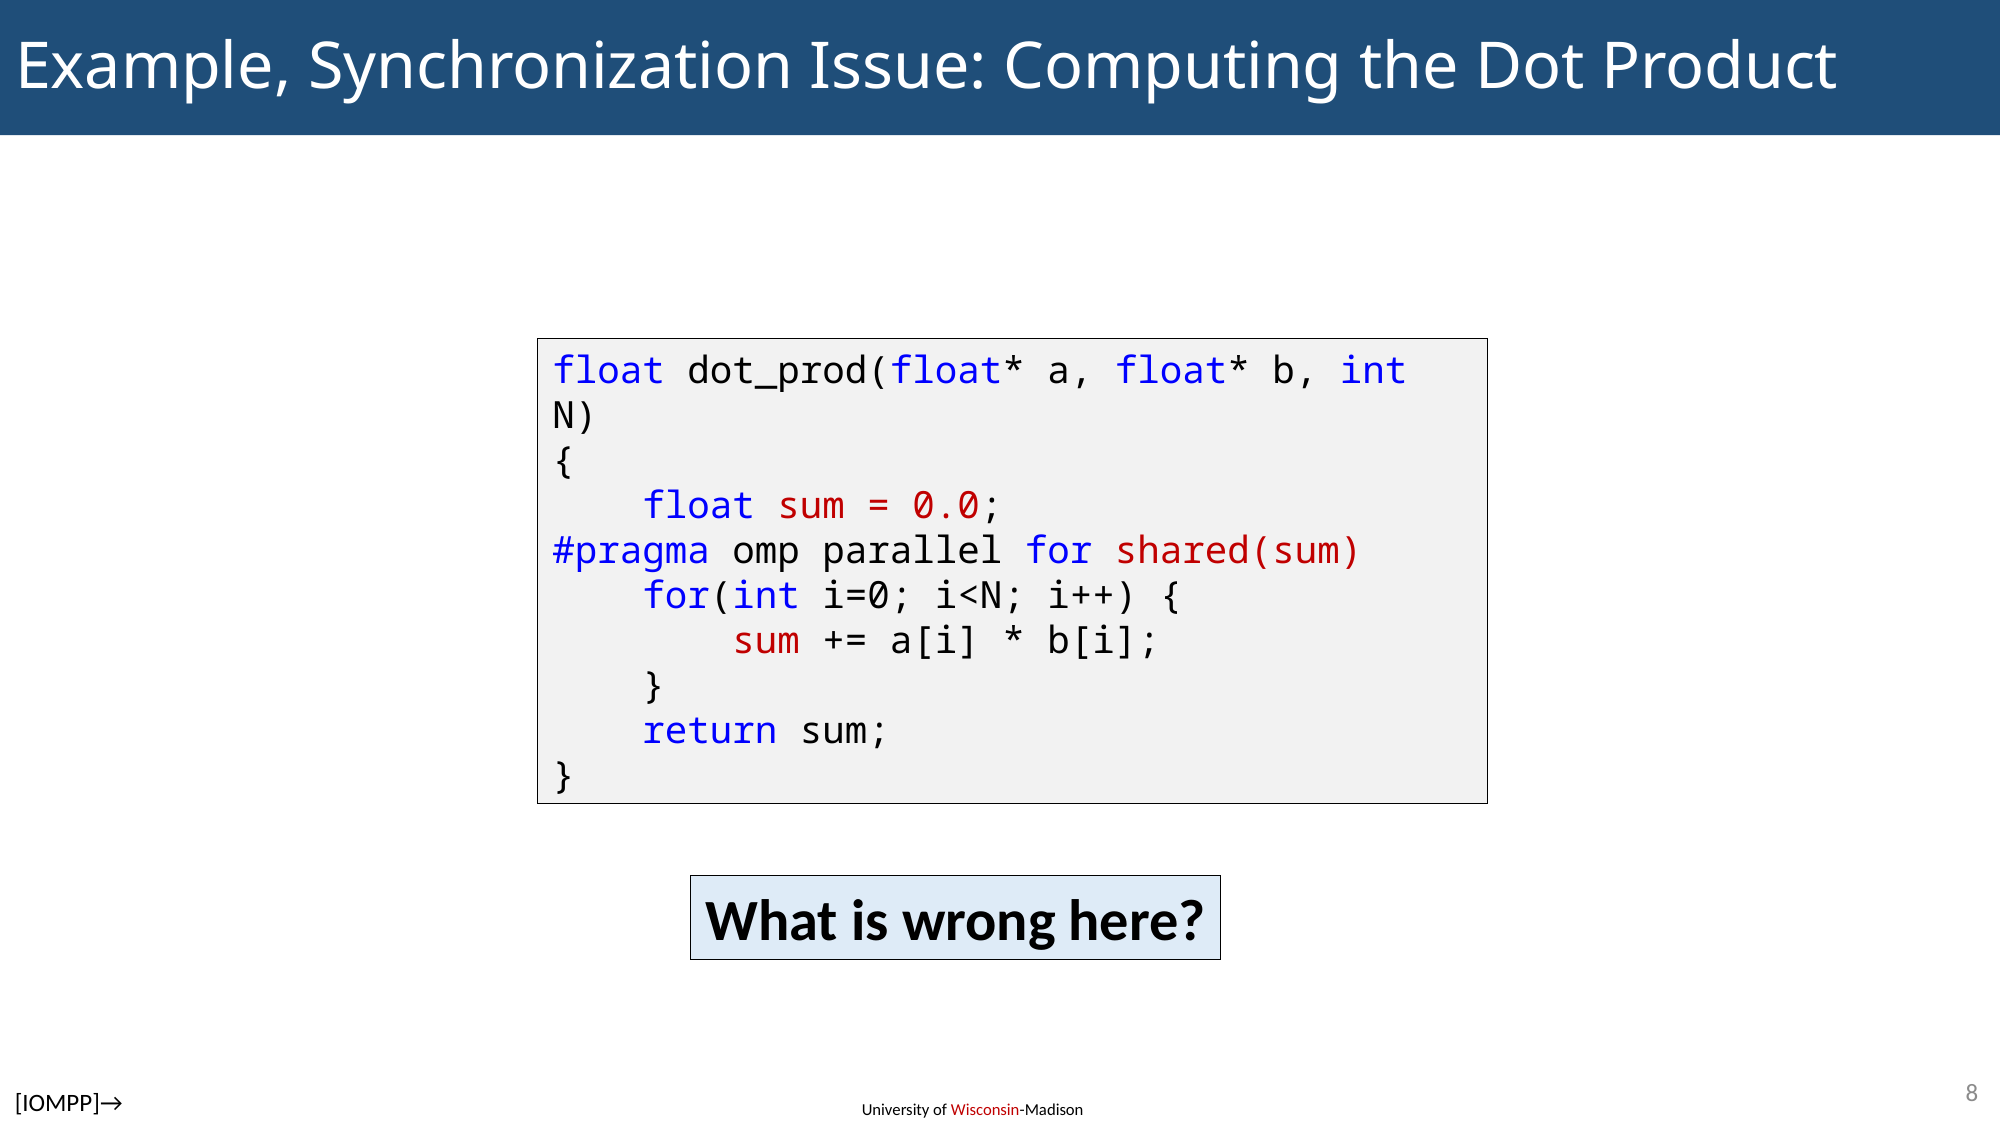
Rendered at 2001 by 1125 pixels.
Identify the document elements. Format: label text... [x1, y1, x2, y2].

text_box What is wrong here? [690, 875, 1221, 960]
title Example, Synchronization Issue: Computing the Dot Product [0, 0, 2000, 136]
text_box float dot_prod(float* a, float* b, int N) { float sum = 0.0; #pragma omp parallel for shared(sum) for(int i=0; i<N; i++) { sum += a[i] * b[i]; } return sum; } [537, 338, 1488, 804]
slide_number 8 [1879, 1069, 1994, 1114]
text_box [IOMPP]→ [0, 1079, 171, 1125]
